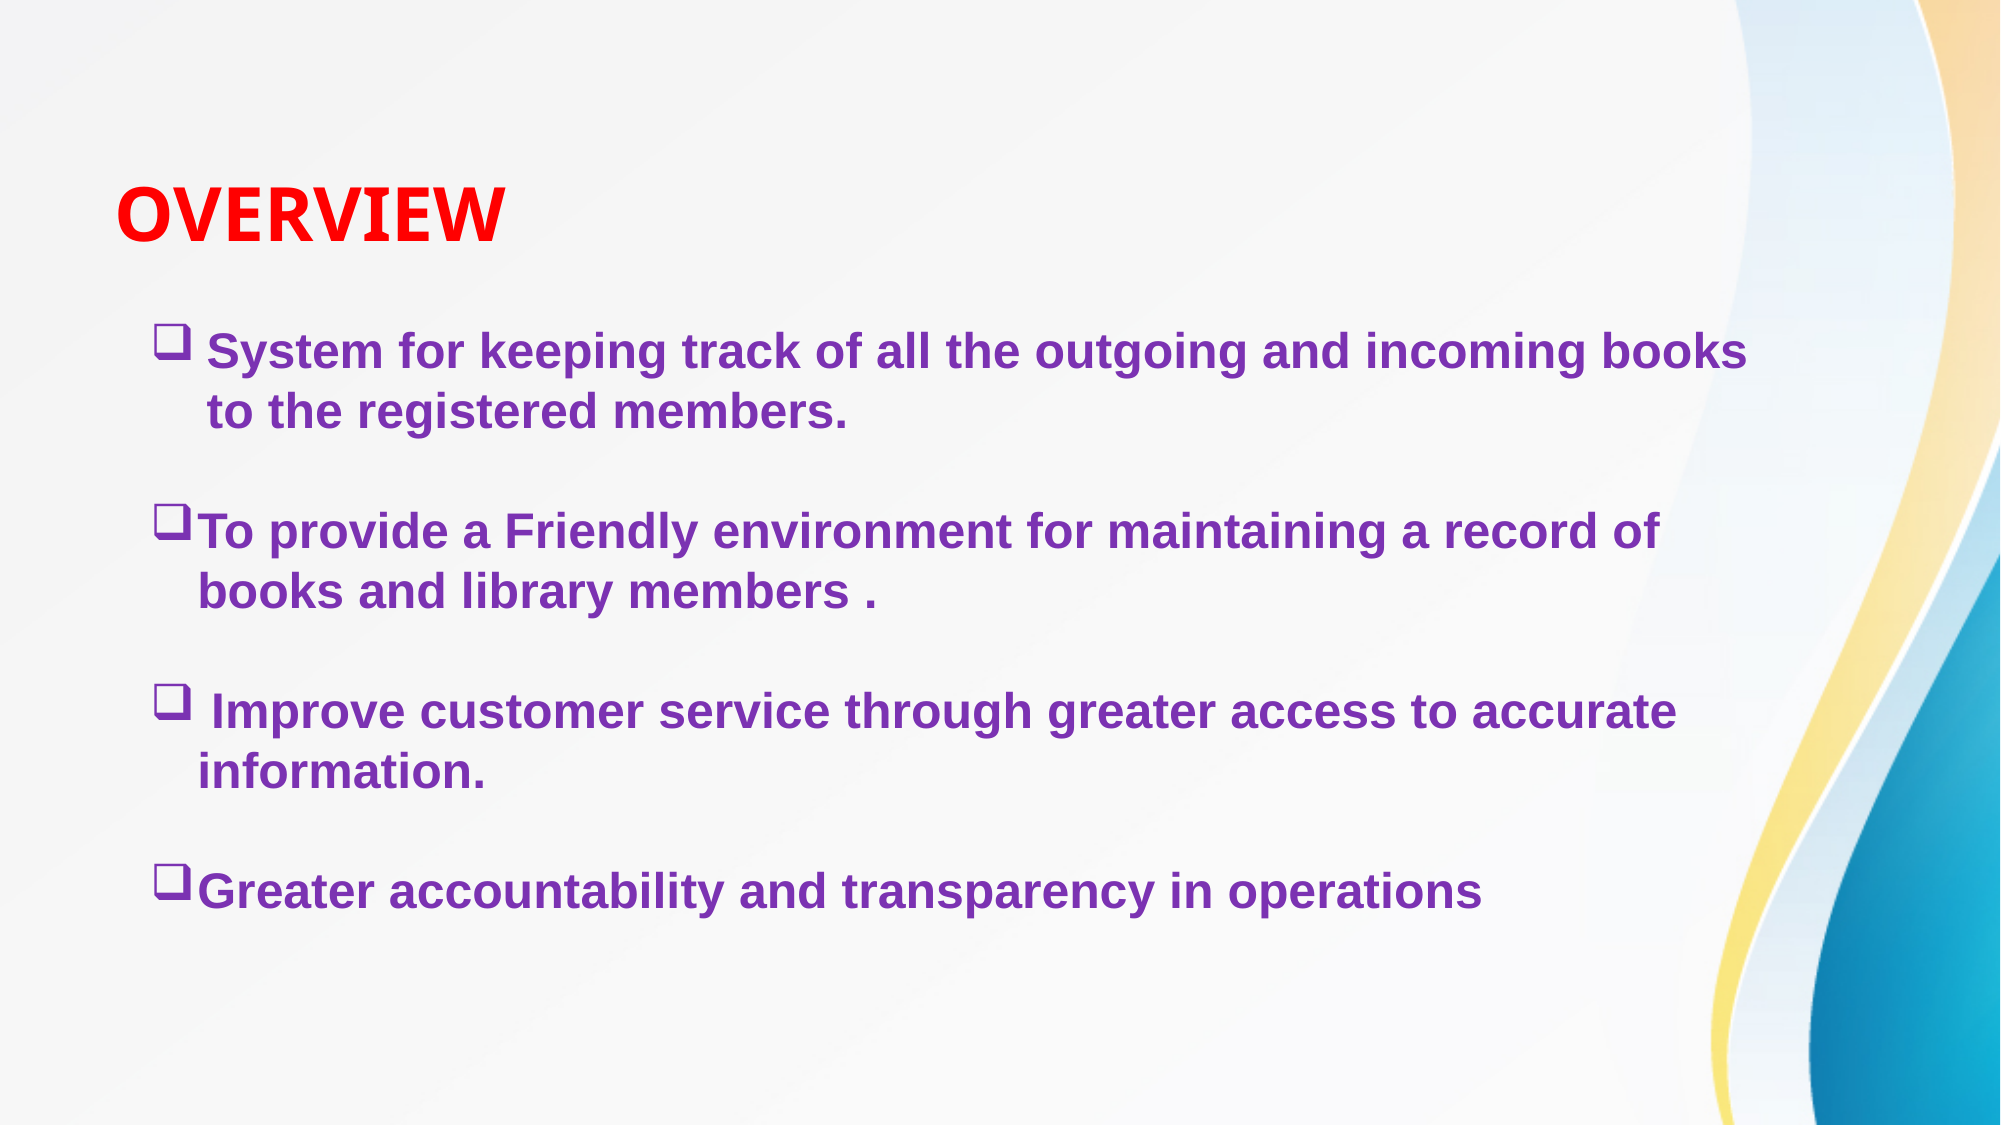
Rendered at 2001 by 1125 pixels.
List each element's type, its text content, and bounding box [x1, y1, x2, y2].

text_box System for keeping track of all the outgoing and incoming books to the registered members. To provide a Friendly environment for maintaining a record of books and library members . Improve customer service through greater access to accurate information. Greater accountability and transparency in operations [135, 311, 1815, 986]
picture [0, 0, 2001, 1125]
title OVERVIEW [99, 162, 1901, 351]
